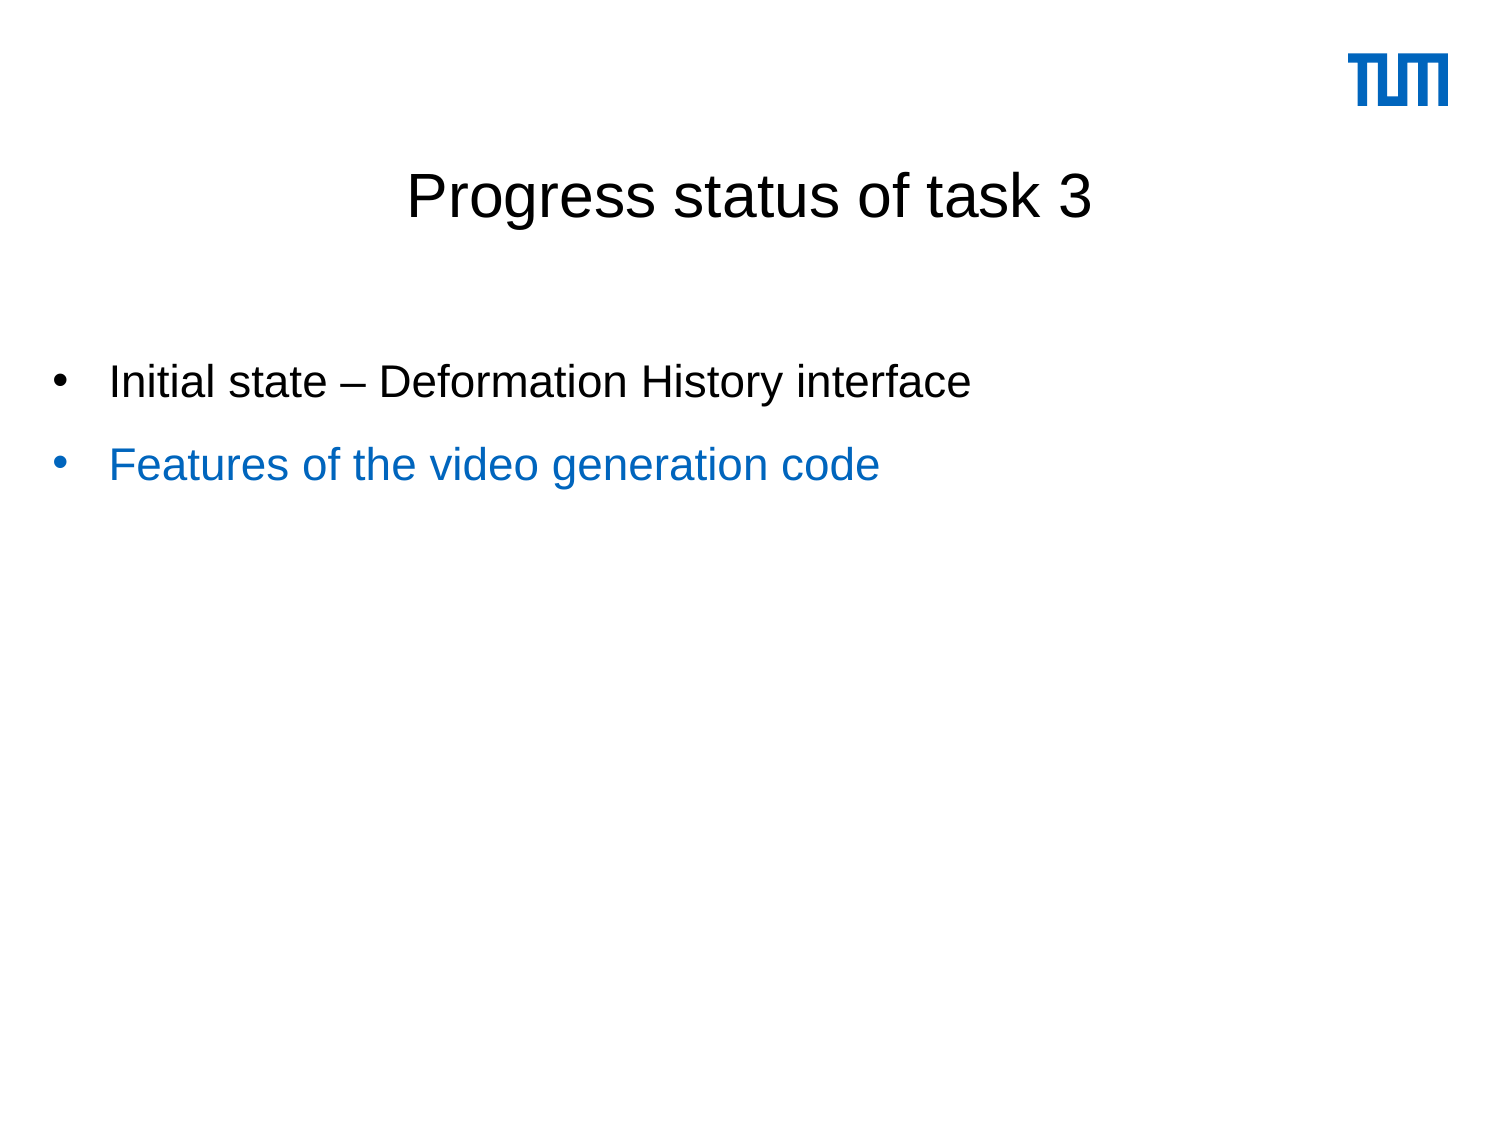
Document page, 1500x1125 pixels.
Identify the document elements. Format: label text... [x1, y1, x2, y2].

title Progress status of task 3 [52, 162, 1449, 231]
list Initial state – Deformation History interface Features of the video generation code [52, 324, 1449, 704]
